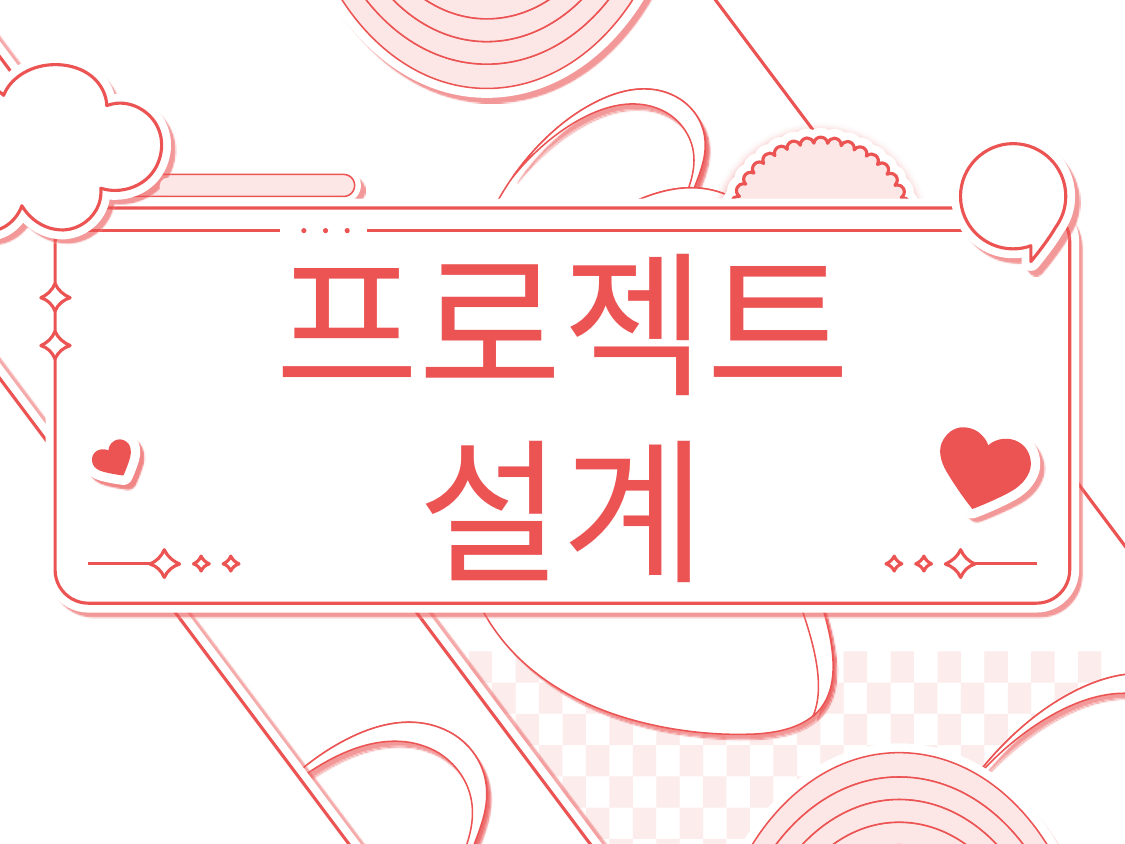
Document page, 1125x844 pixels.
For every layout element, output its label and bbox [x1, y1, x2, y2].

text_box [54, 240, 1070, 604]
text_box [170, 227, 955, 234]
text_box [171, 174, 355, 197]
text_box [960, 143, 1066, 262]
text_box [93, 443, 136, 479]
text_box [726, 136, 914, 206]
text_box [171, 207, 955, 226]
text_box [40, 340, 49, 351]
text_box [40, 292, 49, 303]
text_box [0, 64, 166, 232]
text_box [885, 549, 1038, 578]
text_box [87, 549, 240, 578]
text_box [934, 432, 1030, 511]
